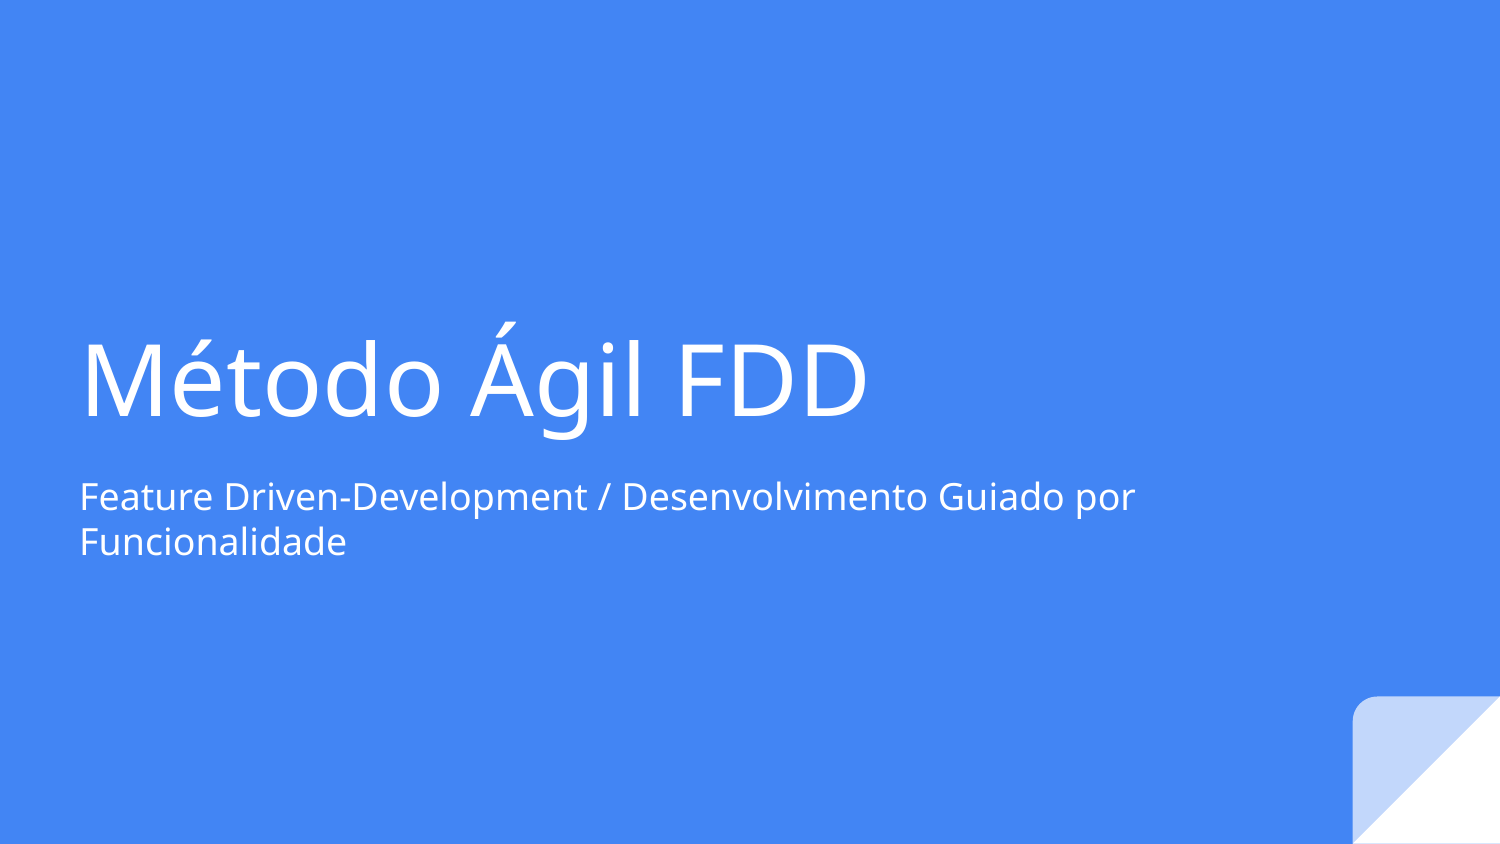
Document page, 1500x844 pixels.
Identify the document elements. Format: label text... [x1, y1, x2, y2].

title Método Ágil FDD [64, 298, 1413, 452]
subtitle Feature Driven-Development / Desenvolvimento Guiado por Funcionalidade [64, 457, 1413, 529]
